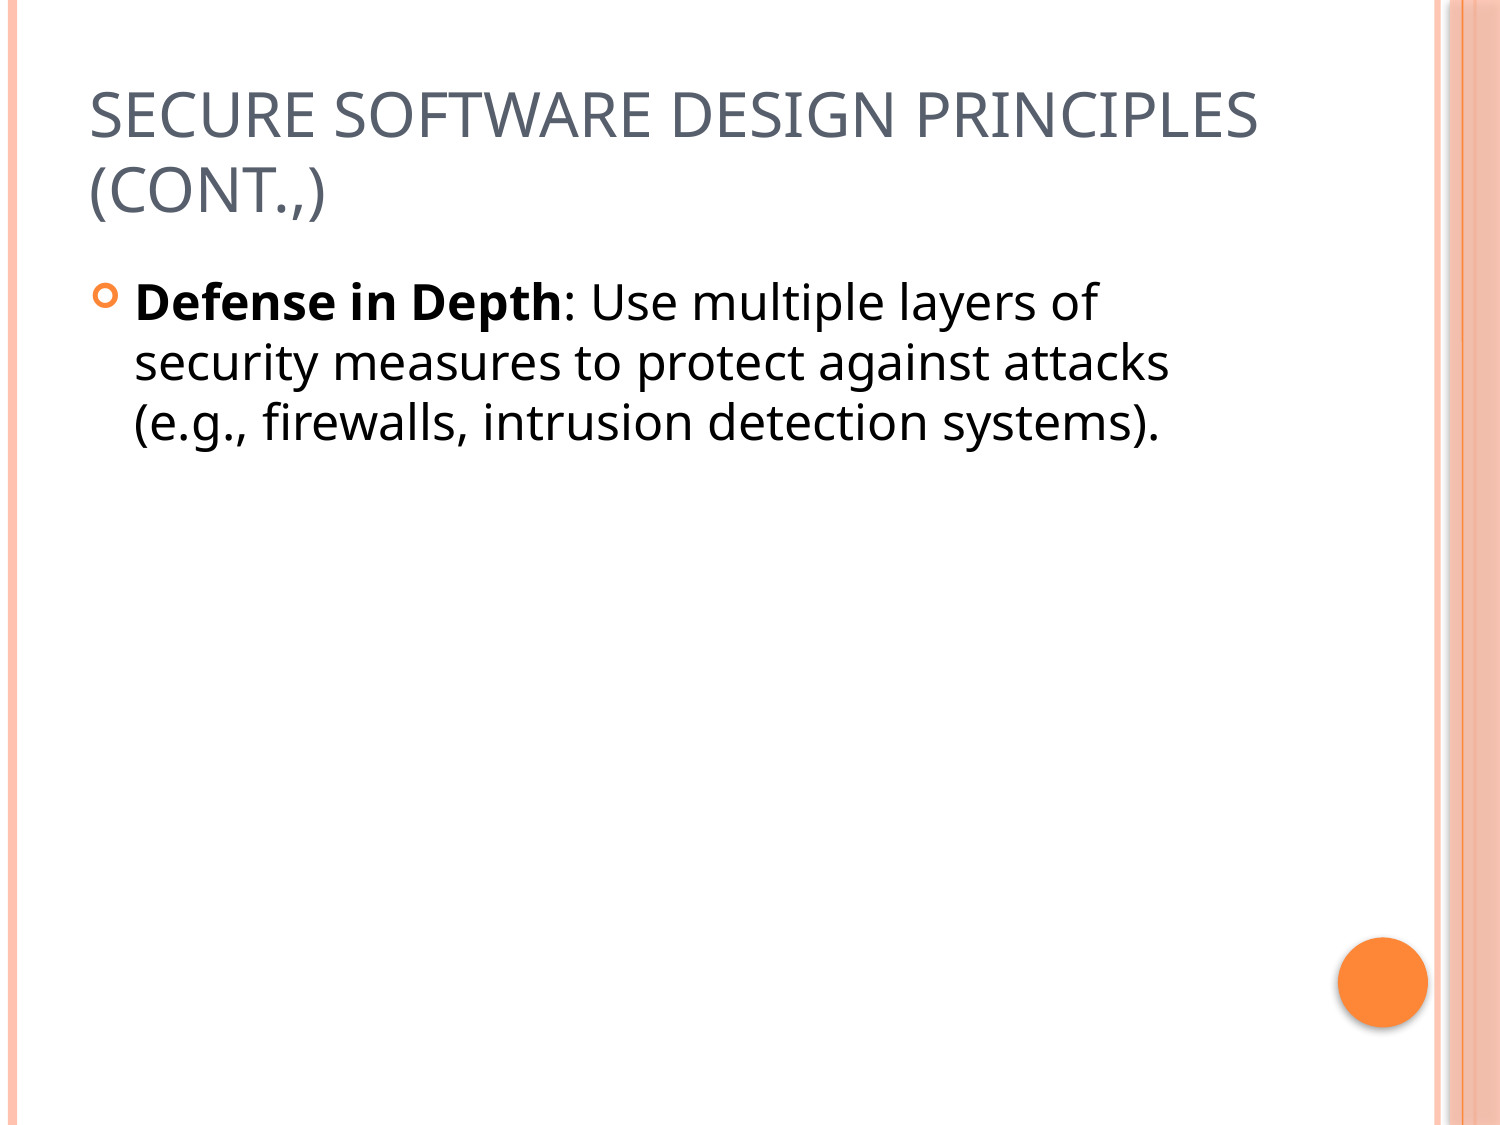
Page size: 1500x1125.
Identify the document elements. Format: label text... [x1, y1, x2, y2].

title Secure Software Design Principles (Cont.,) [75, 45, 1300, 233]
list Defense in Depth: Use multiple layers of security measures to protect against attacks (e.g., firewalls, intrusion detection systems). [75, 262, 1300, 1062]
